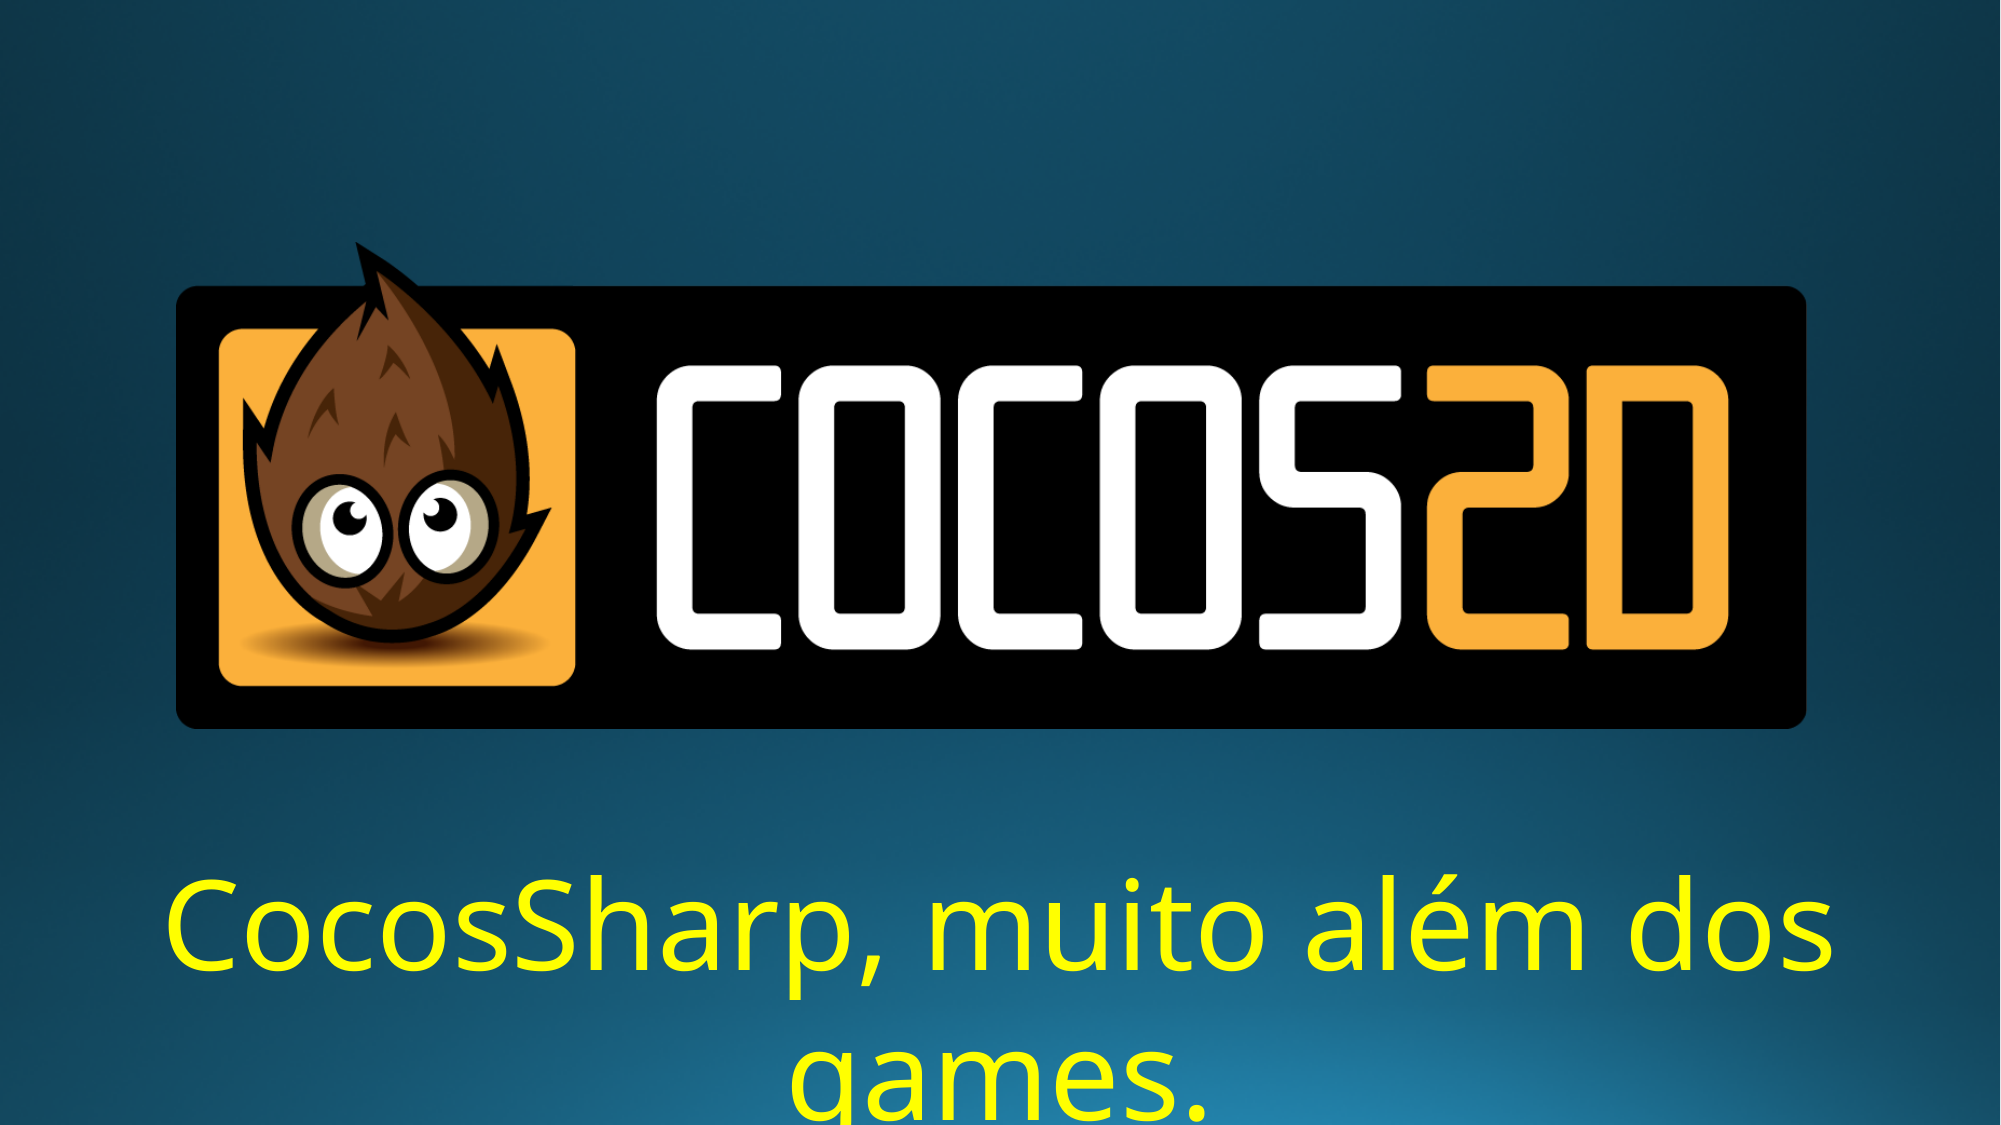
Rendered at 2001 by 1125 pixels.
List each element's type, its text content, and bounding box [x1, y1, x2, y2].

picture [0, 0, 2001, 1125]
text_box CocosSharp, muito além dos games. [0, 837, 2000, 1125]
